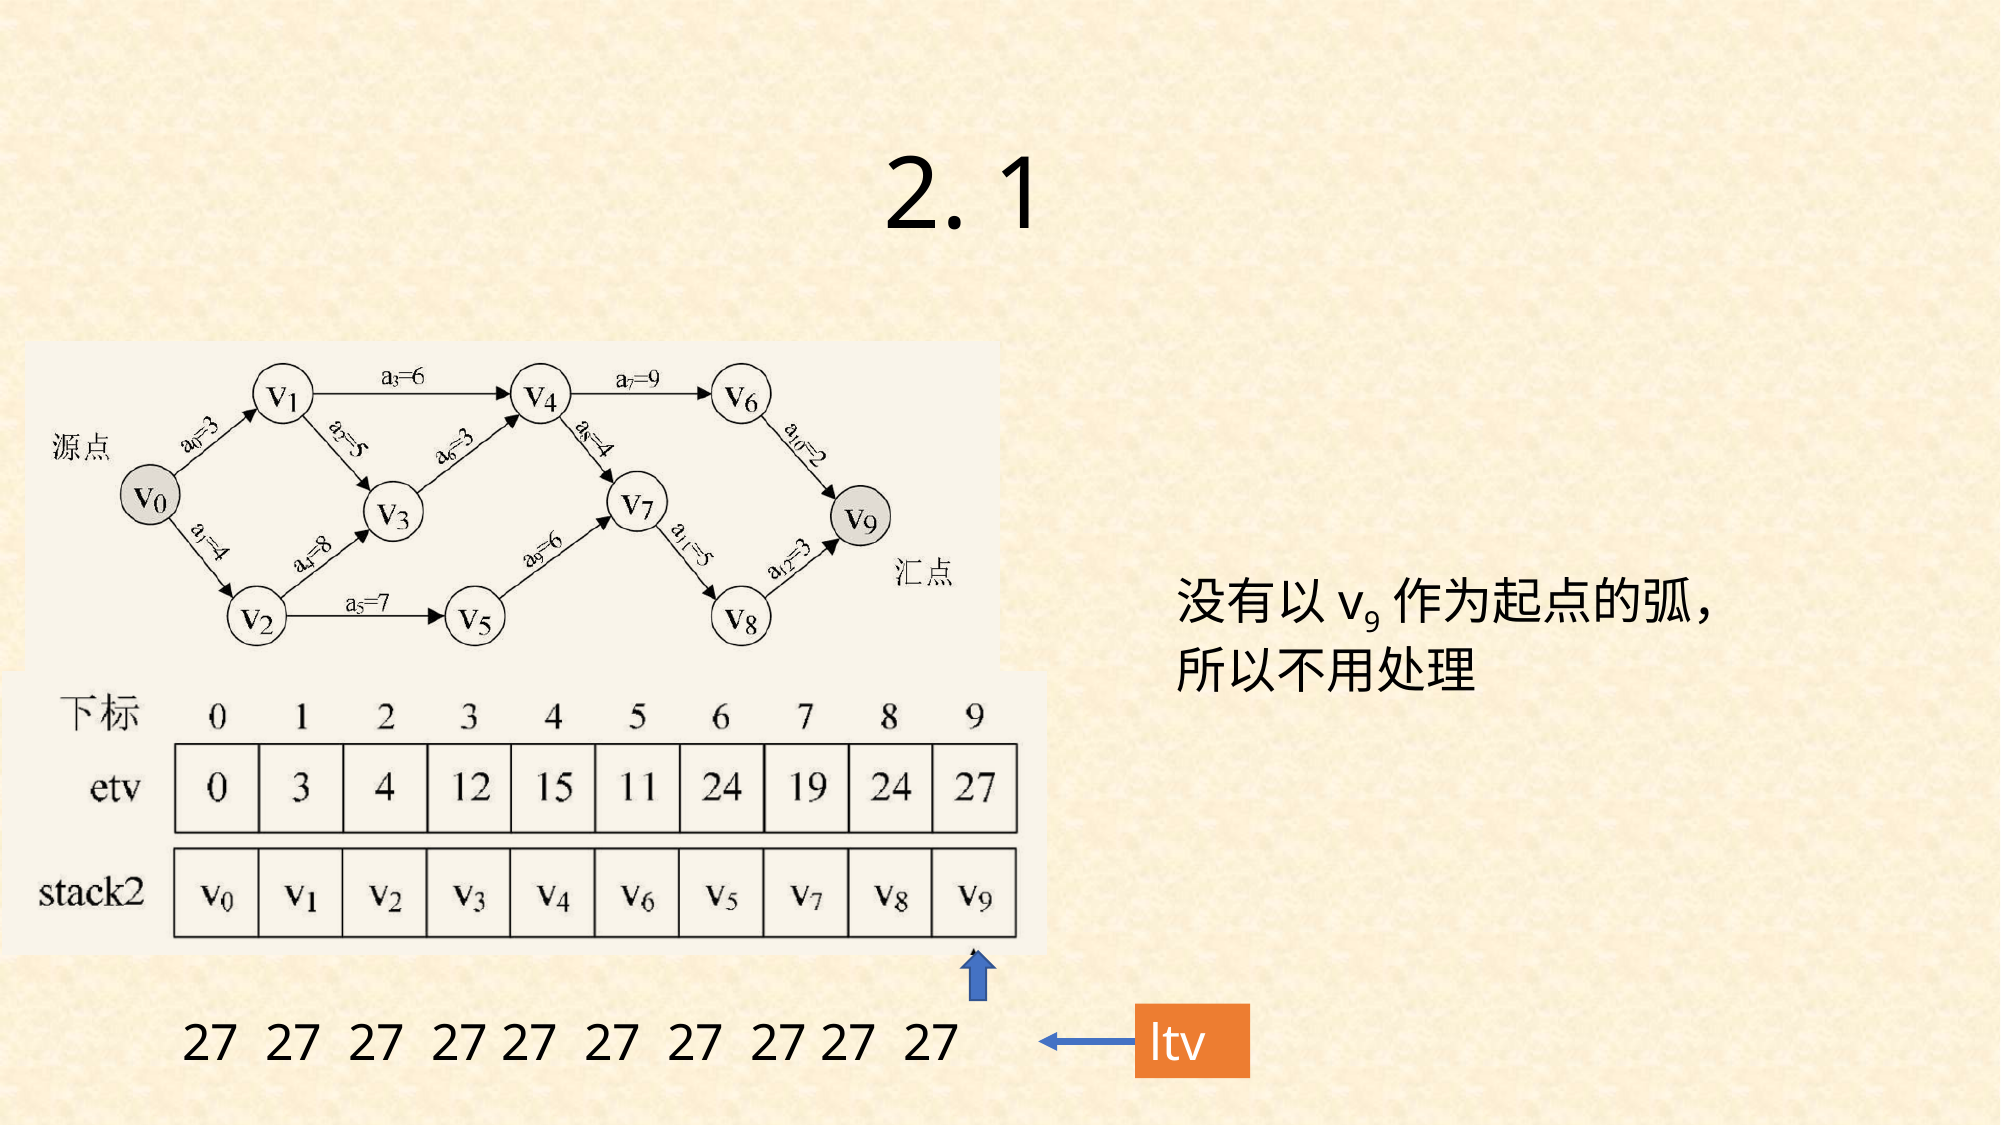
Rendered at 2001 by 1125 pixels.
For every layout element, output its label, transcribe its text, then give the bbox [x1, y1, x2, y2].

text_box 27 27 27 27 27 27 27 27 27 27 [167, 1003, 1083, 1079]
text_box 没有以v9作为起点的弧，所以不用处理 [1161, 562, 1759, 706]
text_box ltv [1135, 1003, 1251, 1079]
picture [0, 0, 2001, 1125]
text_box 2. 1 [118, 121, 1817, 257]
text_box [959, 955, 997, 1002]
